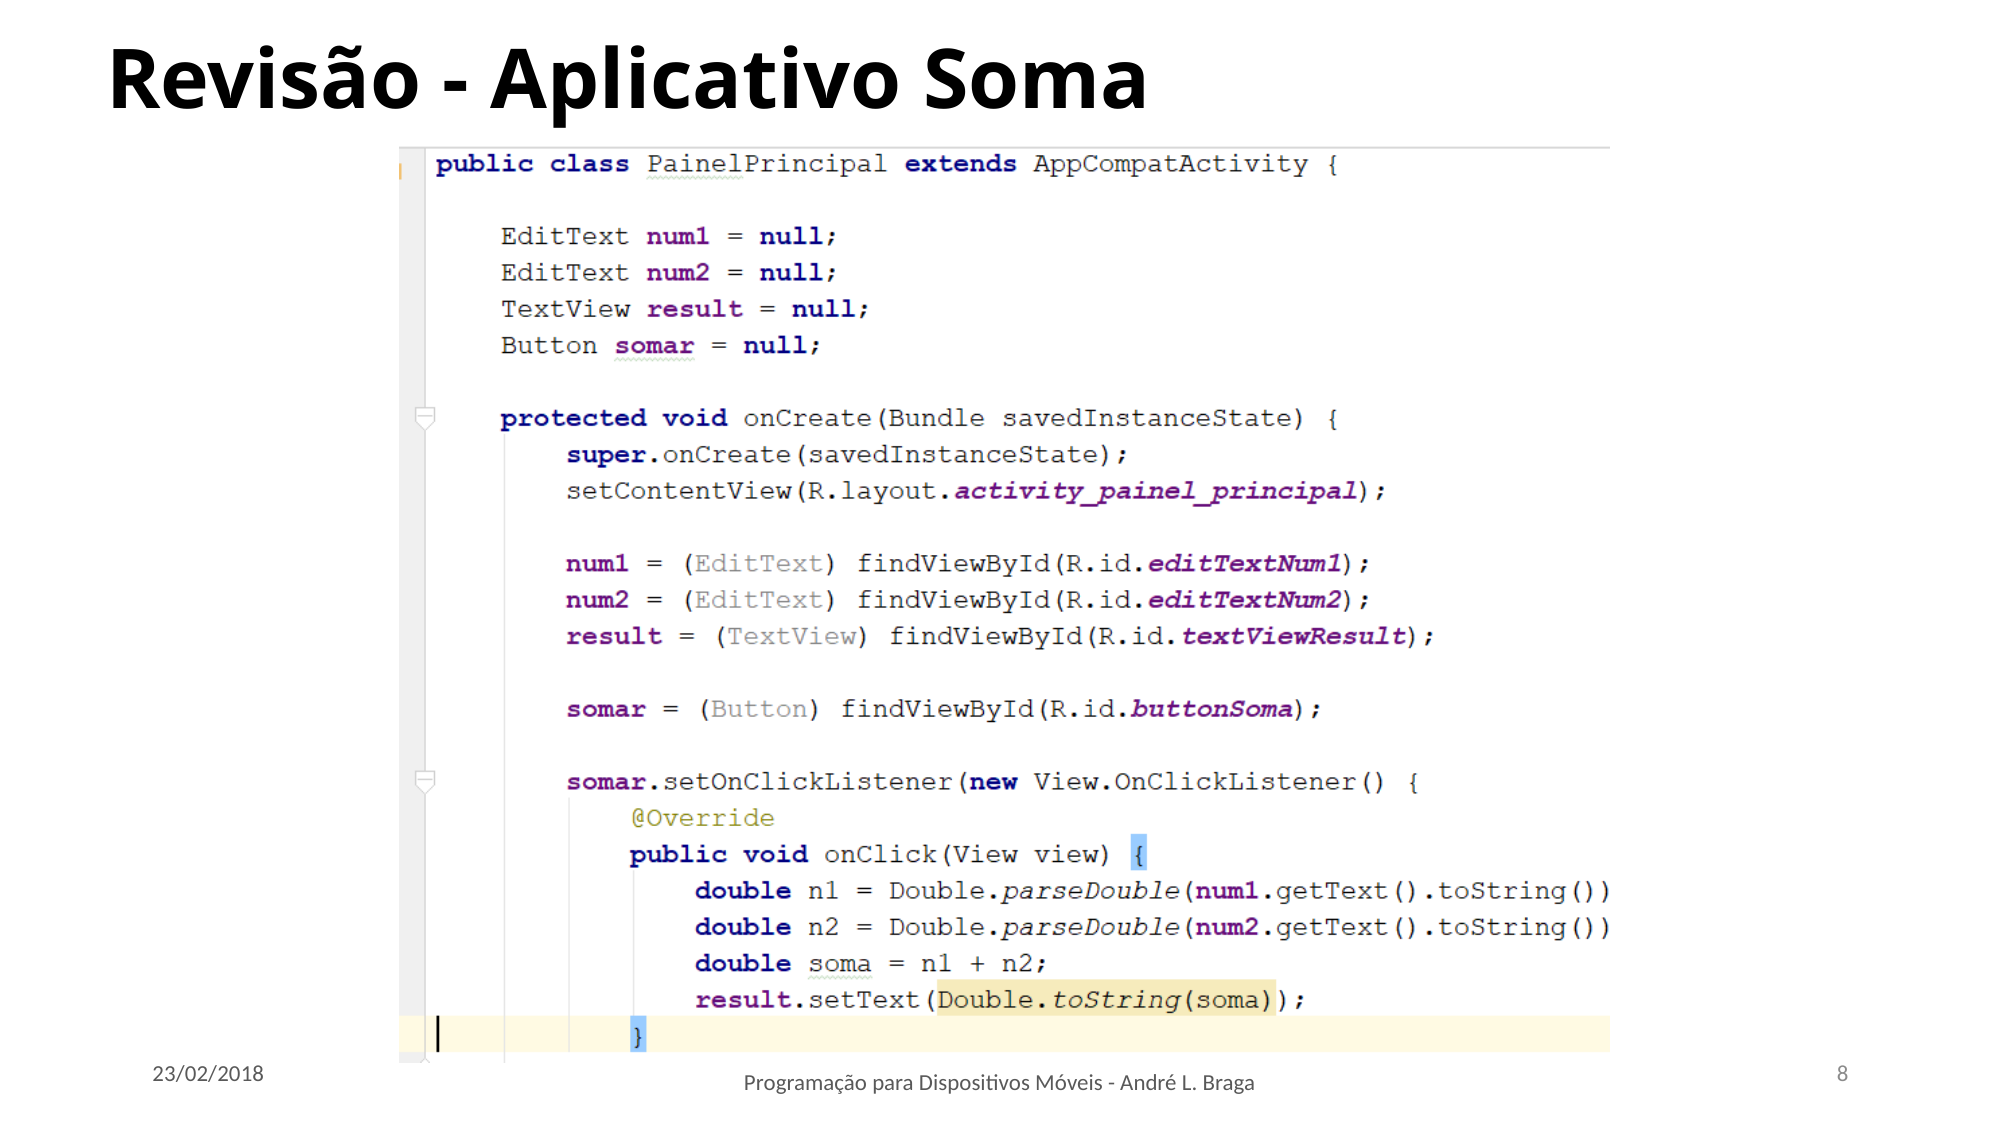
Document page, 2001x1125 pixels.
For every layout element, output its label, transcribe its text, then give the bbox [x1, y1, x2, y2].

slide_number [137, 1042, 588, 1103]
title Revisão - Aplicativo Soma [91, 29, 1805, 135]
picture [399, 146, 1610, 1063]
slide_number 8 [1413, 1042, 1864, 1103]
footer Programação para Dispositivos Móveis - André L. Braga [362, 1063, 1638, 1112]
